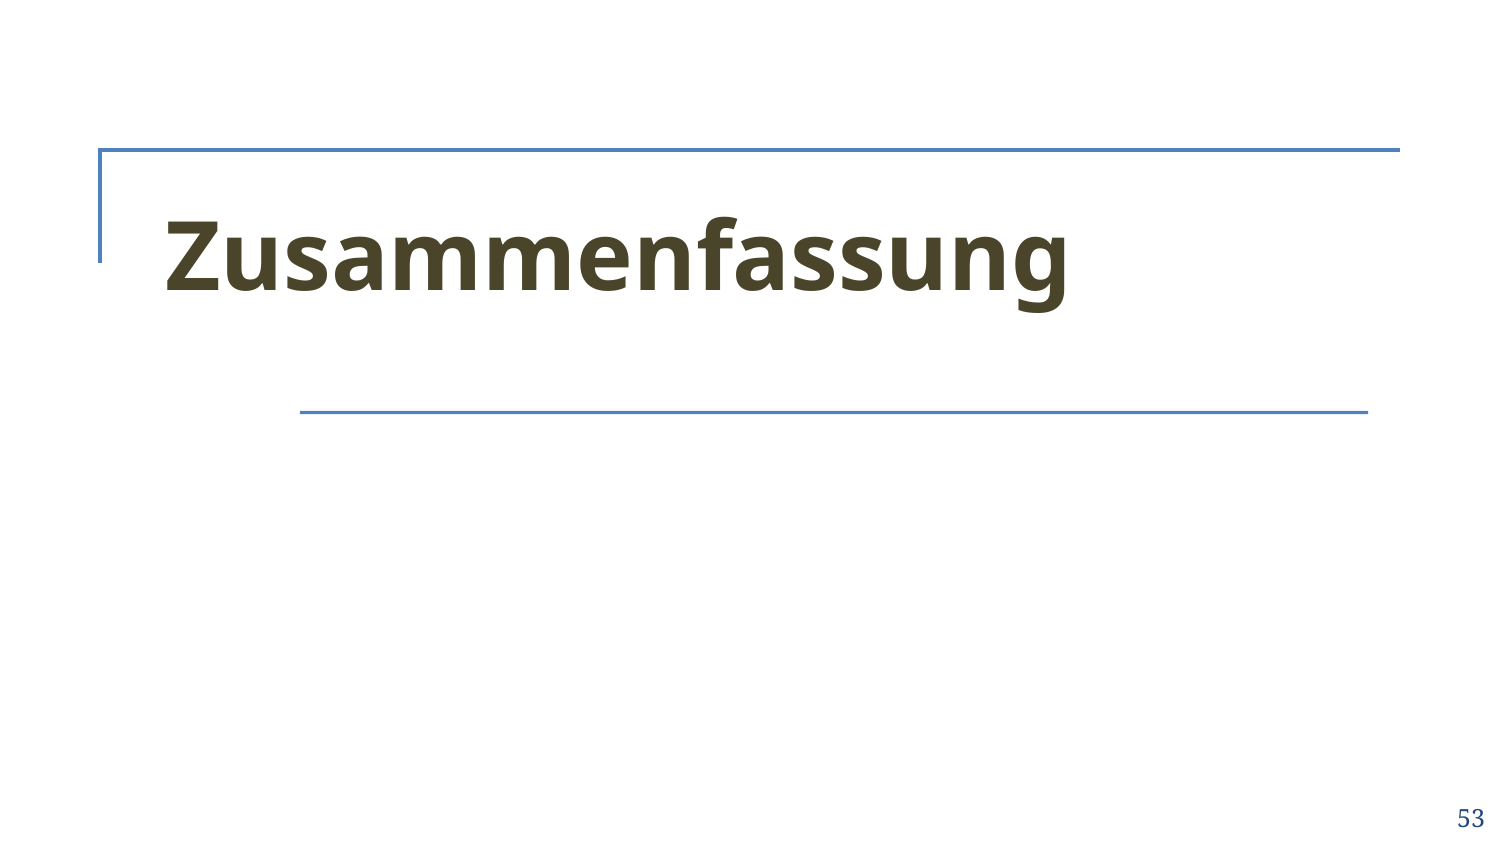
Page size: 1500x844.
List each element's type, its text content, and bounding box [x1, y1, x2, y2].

slide_number 53 [1149, 787, 1500, 844]
title Zusammenfassung [150, 187, 1401, 404]
